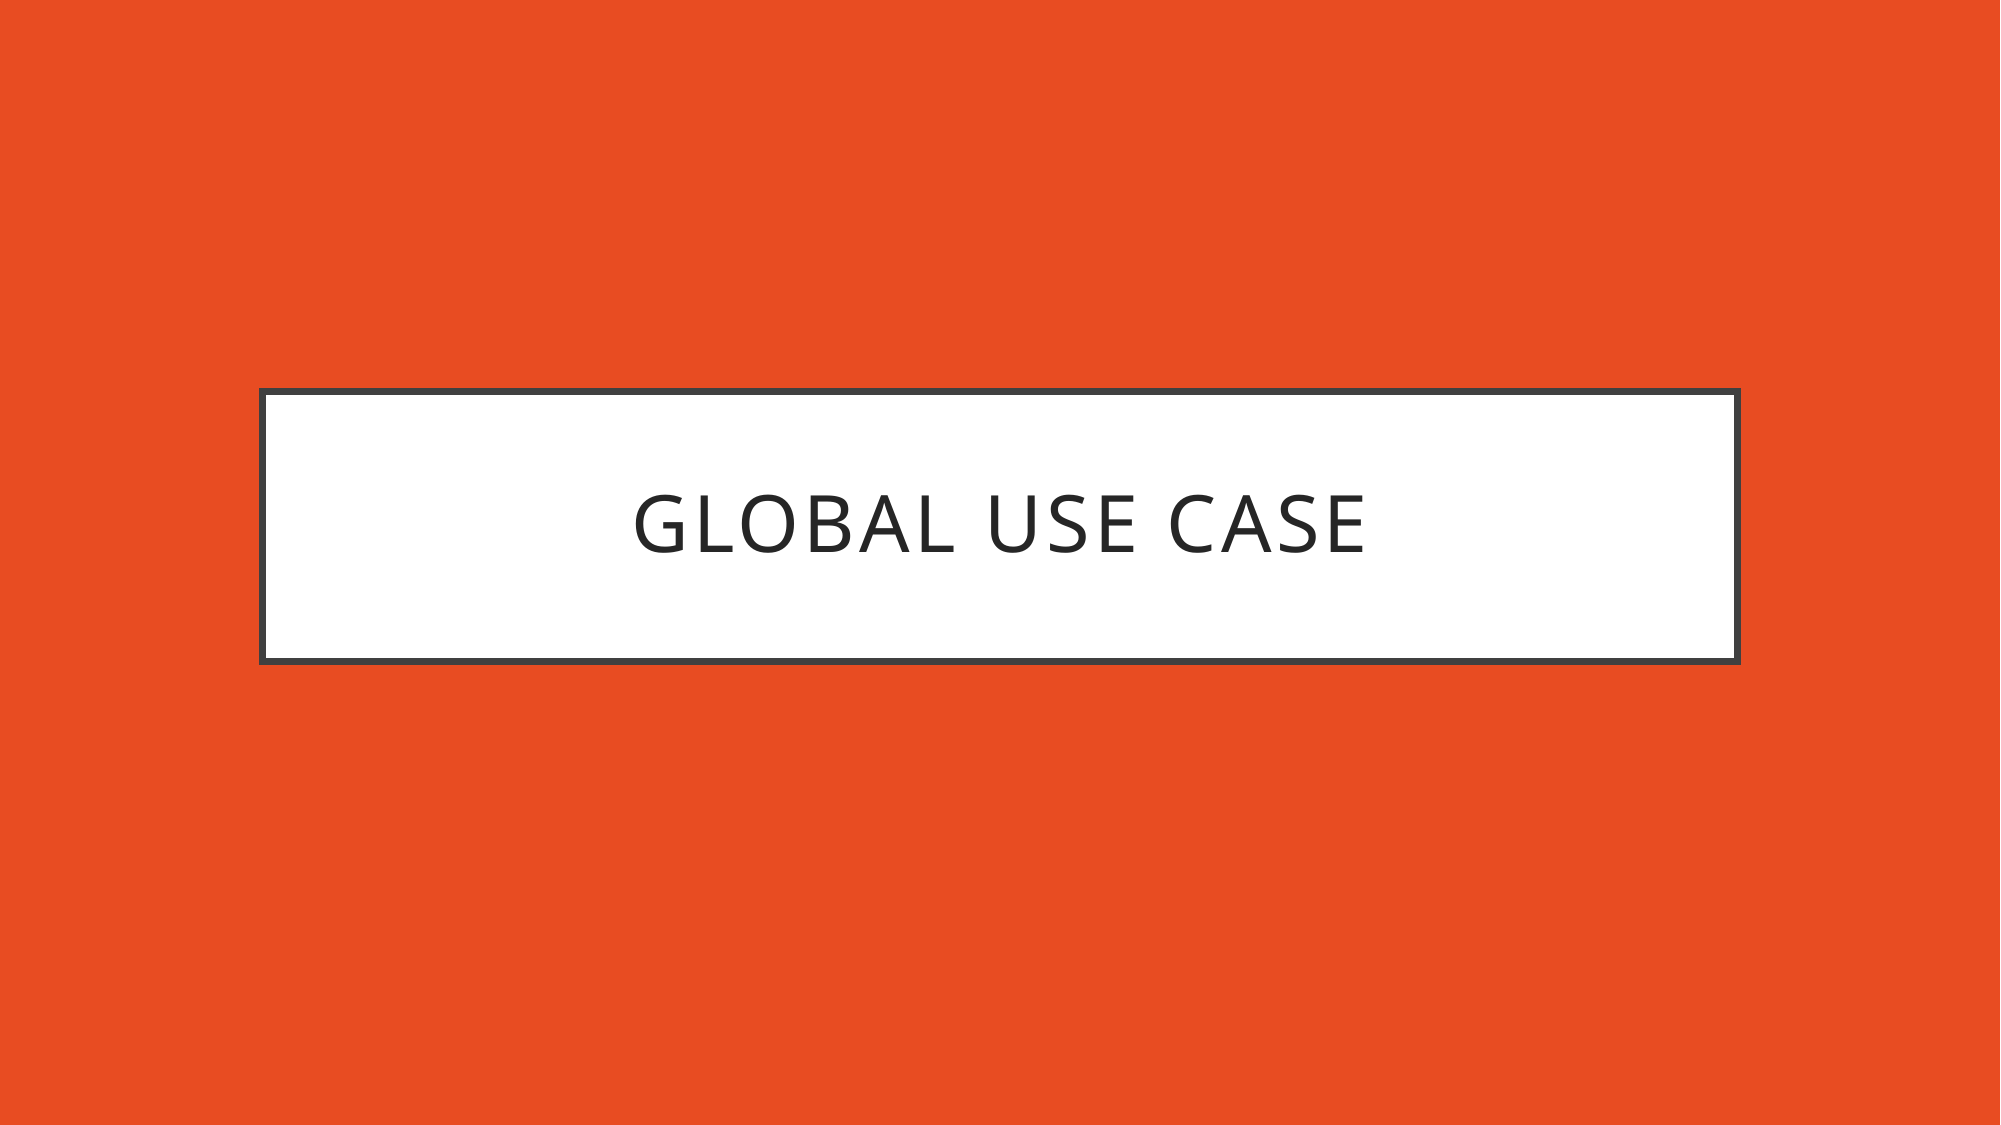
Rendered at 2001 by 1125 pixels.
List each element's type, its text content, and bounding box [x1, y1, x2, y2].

title Global Use Case [259, 388, 1741, 665]
